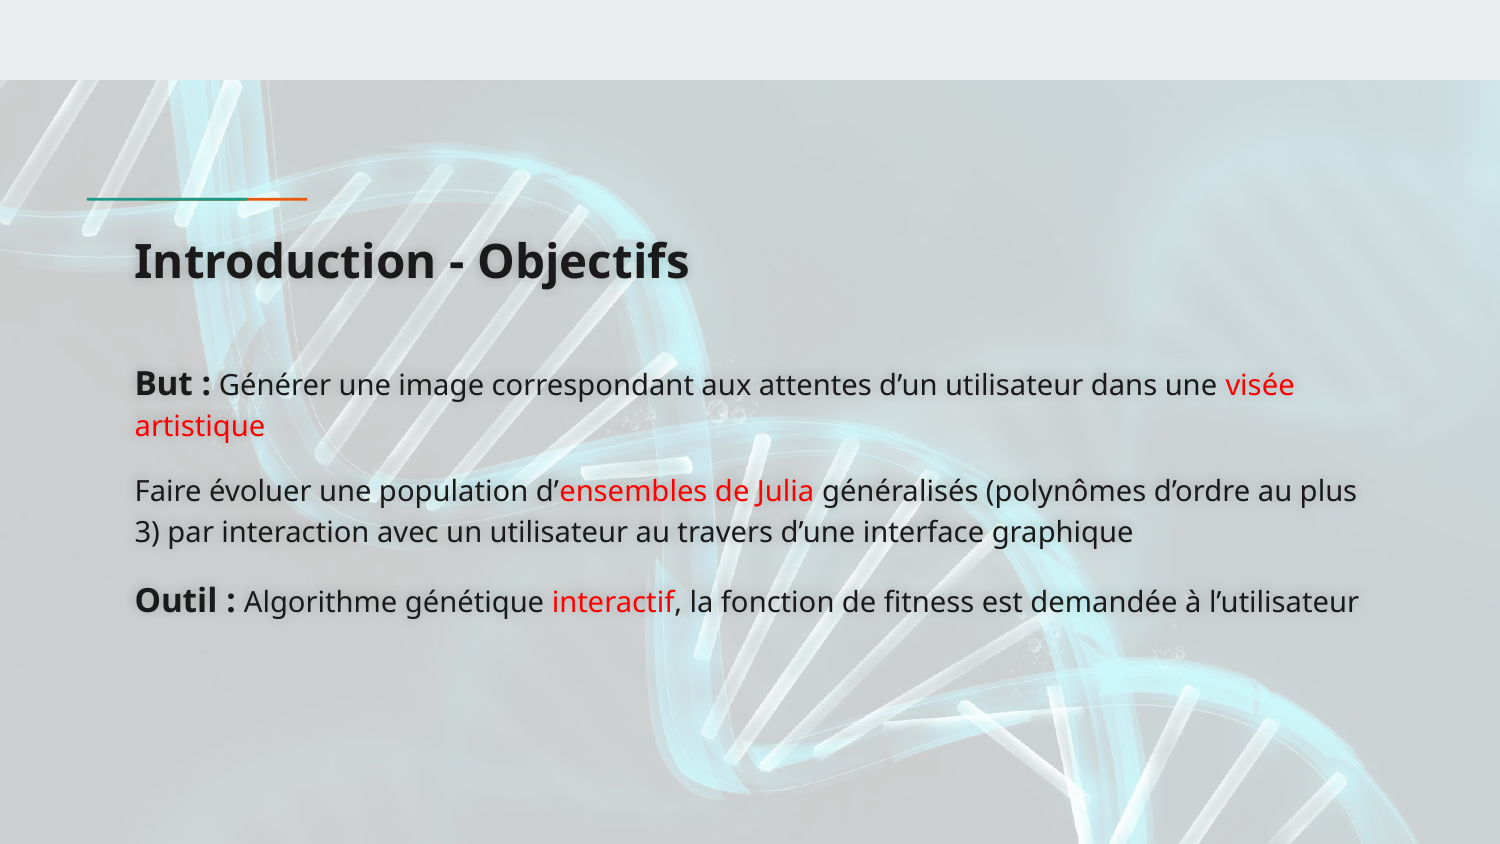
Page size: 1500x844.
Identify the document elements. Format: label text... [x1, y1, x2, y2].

list But : Générer une image correspondant aux attentes d’un utilisateur dans une visée artistique Faire évoluer une population d’ensembles de Julia généralisés (polynômes d’ordre au plus 3) par interaction avec un utilisateur au travers d’une interface graphique Outil : Algorithme génétique interactif, la fonction de fitness est demandée à l’utilisateur [119, 341, 1381, 683]
title Introduction - Objectifs [119, 216, 1381, 305]
